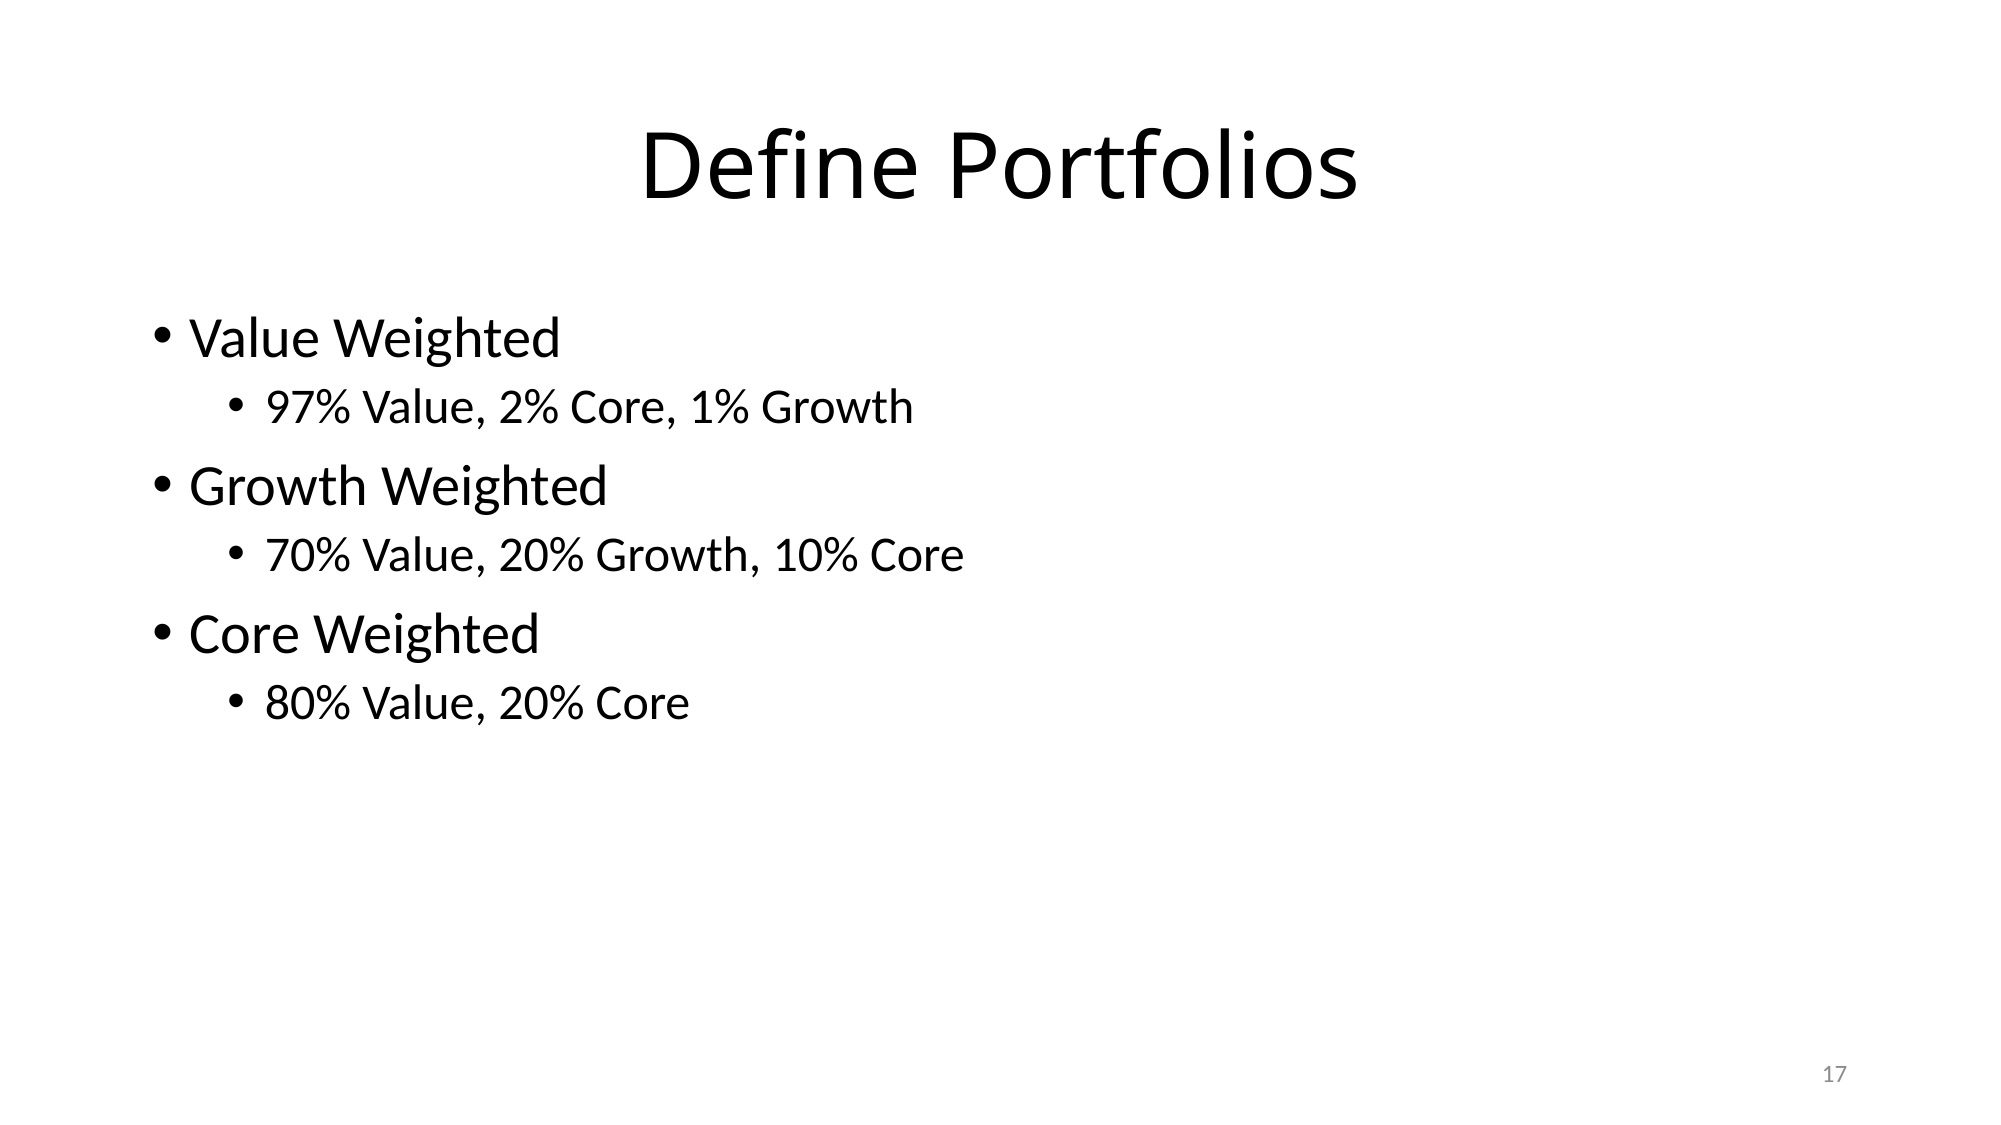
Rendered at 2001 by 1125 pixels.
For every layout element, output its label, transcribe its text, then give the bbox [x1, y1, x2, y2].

title Define Portfolios [137, 59, 1863, 278]
slide_number 17 [1412, 1042, 1863, 1103]
list Value Weighted 97% Value, 2% Core, 1% Growth Growth Weighted 70% Value, 20% Growth, 10% Core Core Weighted 80% Value, 20% Core [137, 299, 1863, 1014]
